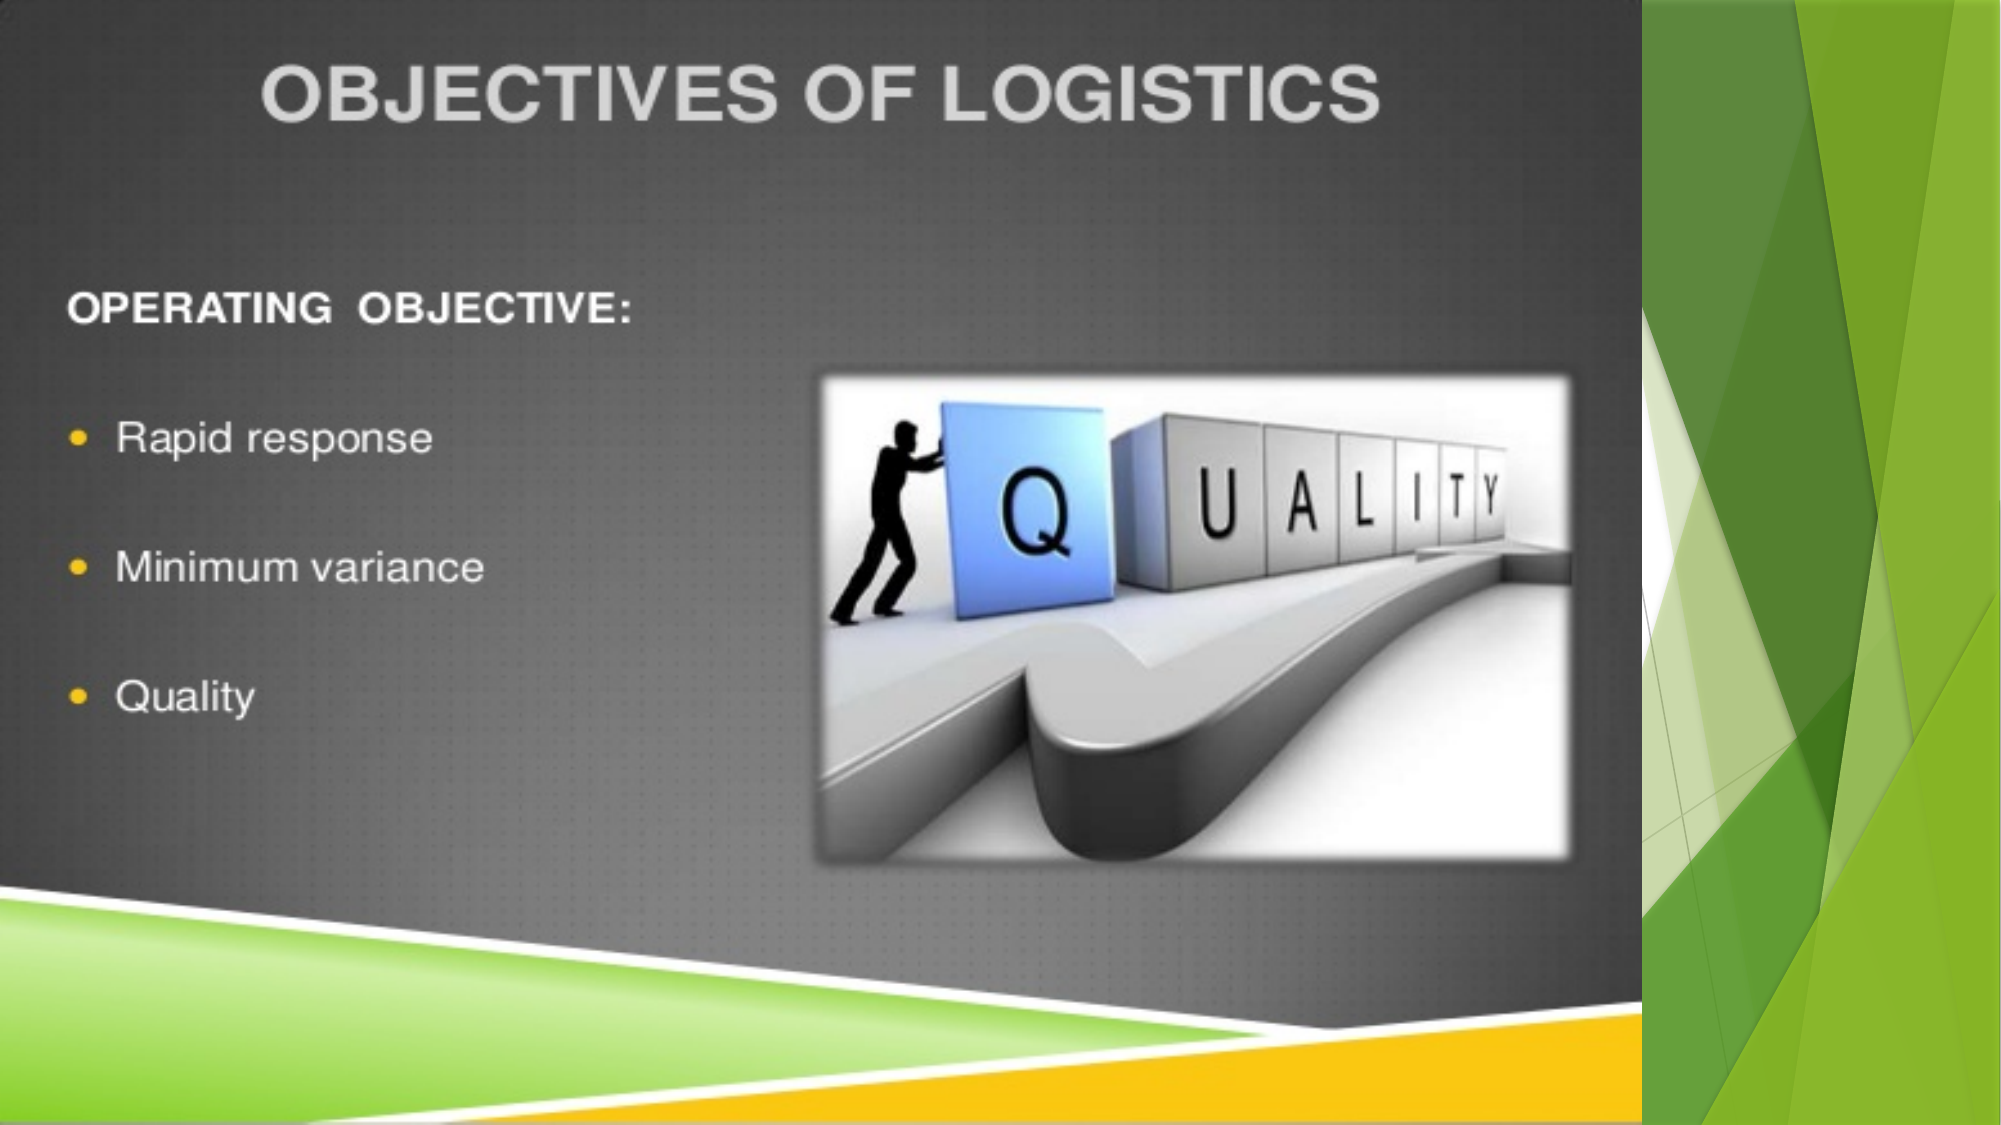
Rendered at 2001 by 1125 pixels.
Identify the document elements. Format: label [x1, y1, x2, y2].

picture [0, 0, 1642, 1125]
